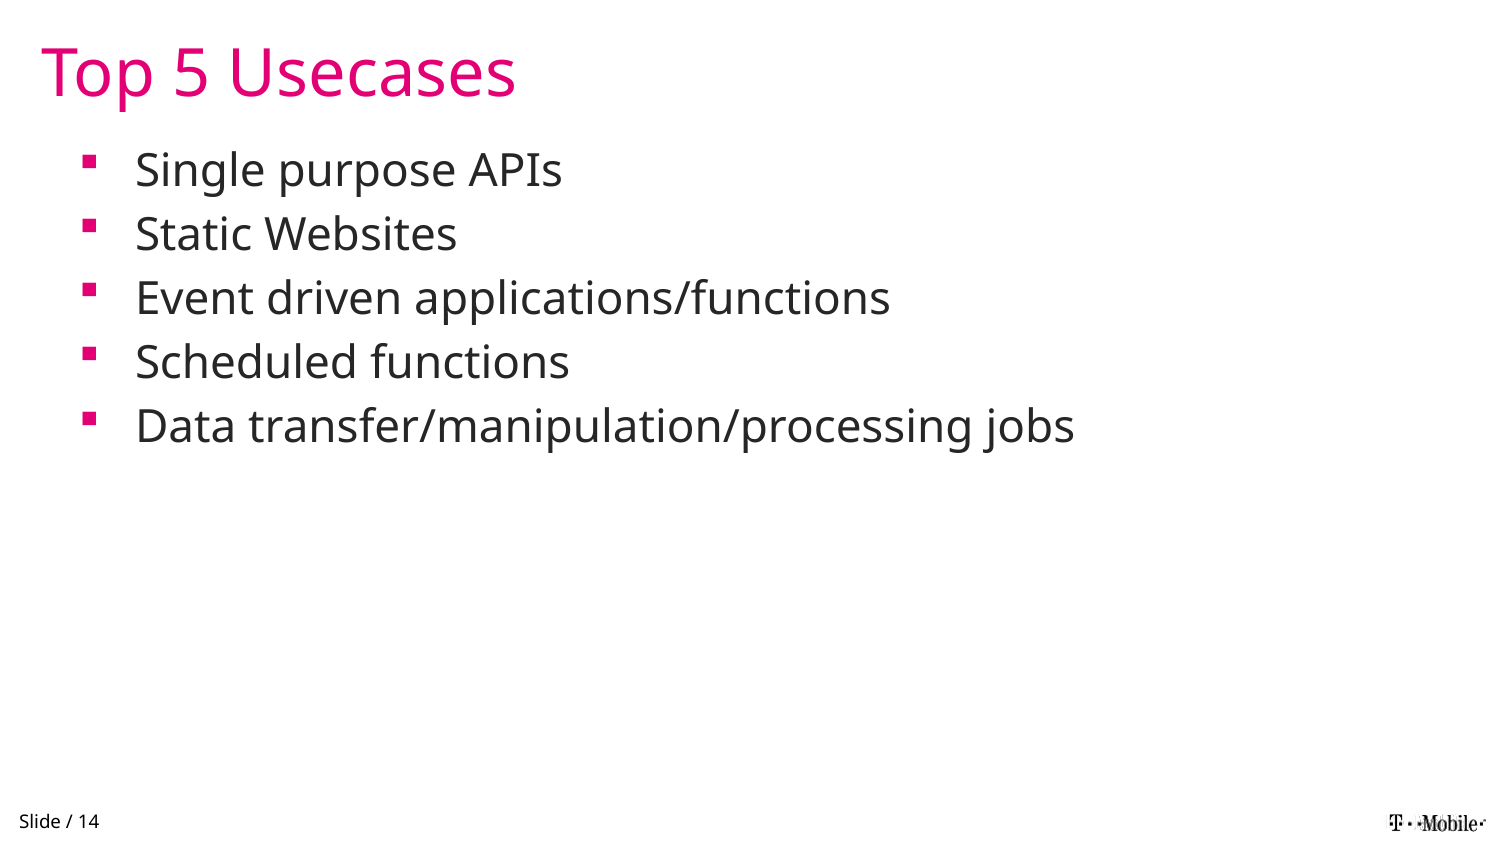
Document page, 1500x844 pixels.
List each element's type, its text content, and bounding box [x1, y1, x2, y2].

picture [1381, 814, 1486, 832]
list Single purpose APIs Static Websites Event driven applications/functions Scheduled functions Data transfer/manipulation/processing jobs [30, 134, 1454, 777]
title Top 5 Usecases [30, 23, 1472, 115]
